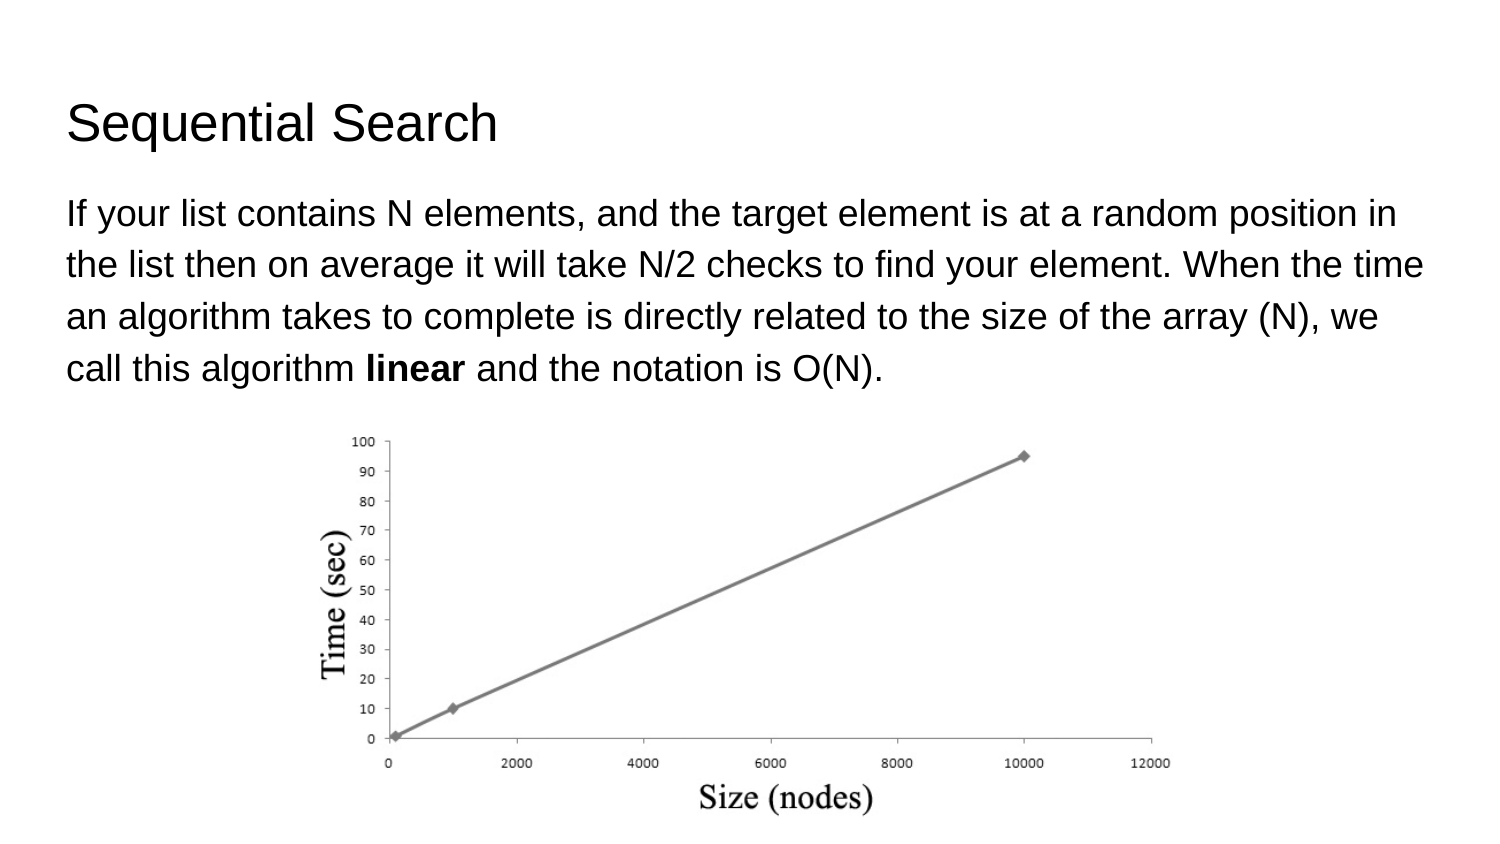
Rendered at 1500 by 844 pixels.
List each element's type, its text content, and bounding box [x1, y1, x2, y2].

list If your list contains N elements, and the target element is at a random position in the list then on average it will take N/2 checks to find your element. When the time an algorithm takes to complete is directly related to the size of the array (N), we call this algorithm linear and the notation is O(N). [51, 166, 1449, 728]
title Sequential Search [51, 72, 1449, 166]
picture [310, 428, 1174, 822]
